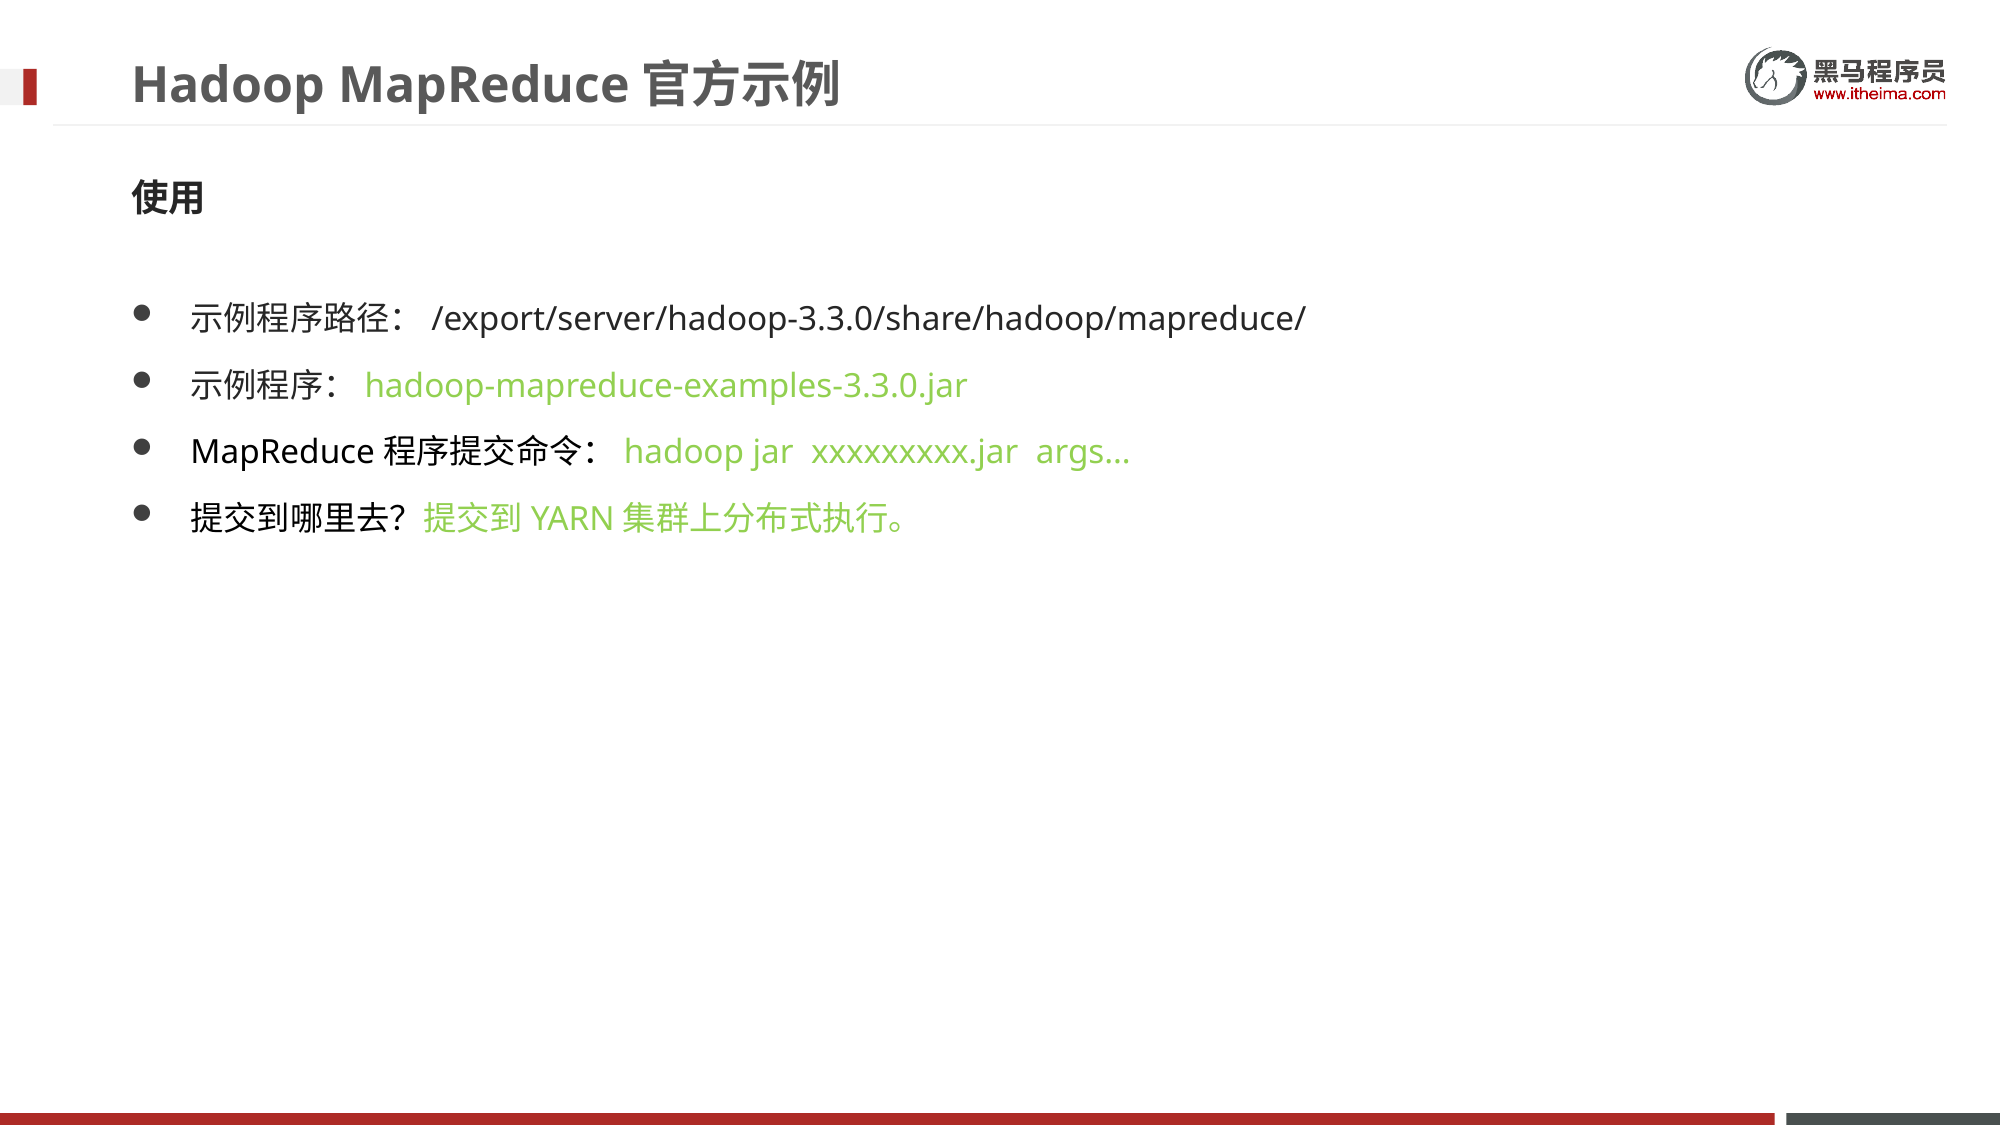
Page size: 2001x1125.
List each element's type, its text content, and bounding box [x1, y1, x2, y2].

picture [1744, 46, 1946, 106]
list 示例程序路径：/export/server/hadoop-3.3.0/share/hadoop/mapreduce/ 示例程序：hadoop-mapreduce-examples-3.3.0.jar MapReduce程序提交命令：hadoop jar xxxxxxxxx.jar args… 提交到哪里去？提交到YARN集群上分布式执行。 [116, 270, 1880, 963]
list 使用 [116, 154, 1880, 239]
title Hadoop MapReduce官方示例 [116, 40, 1556, 125]
